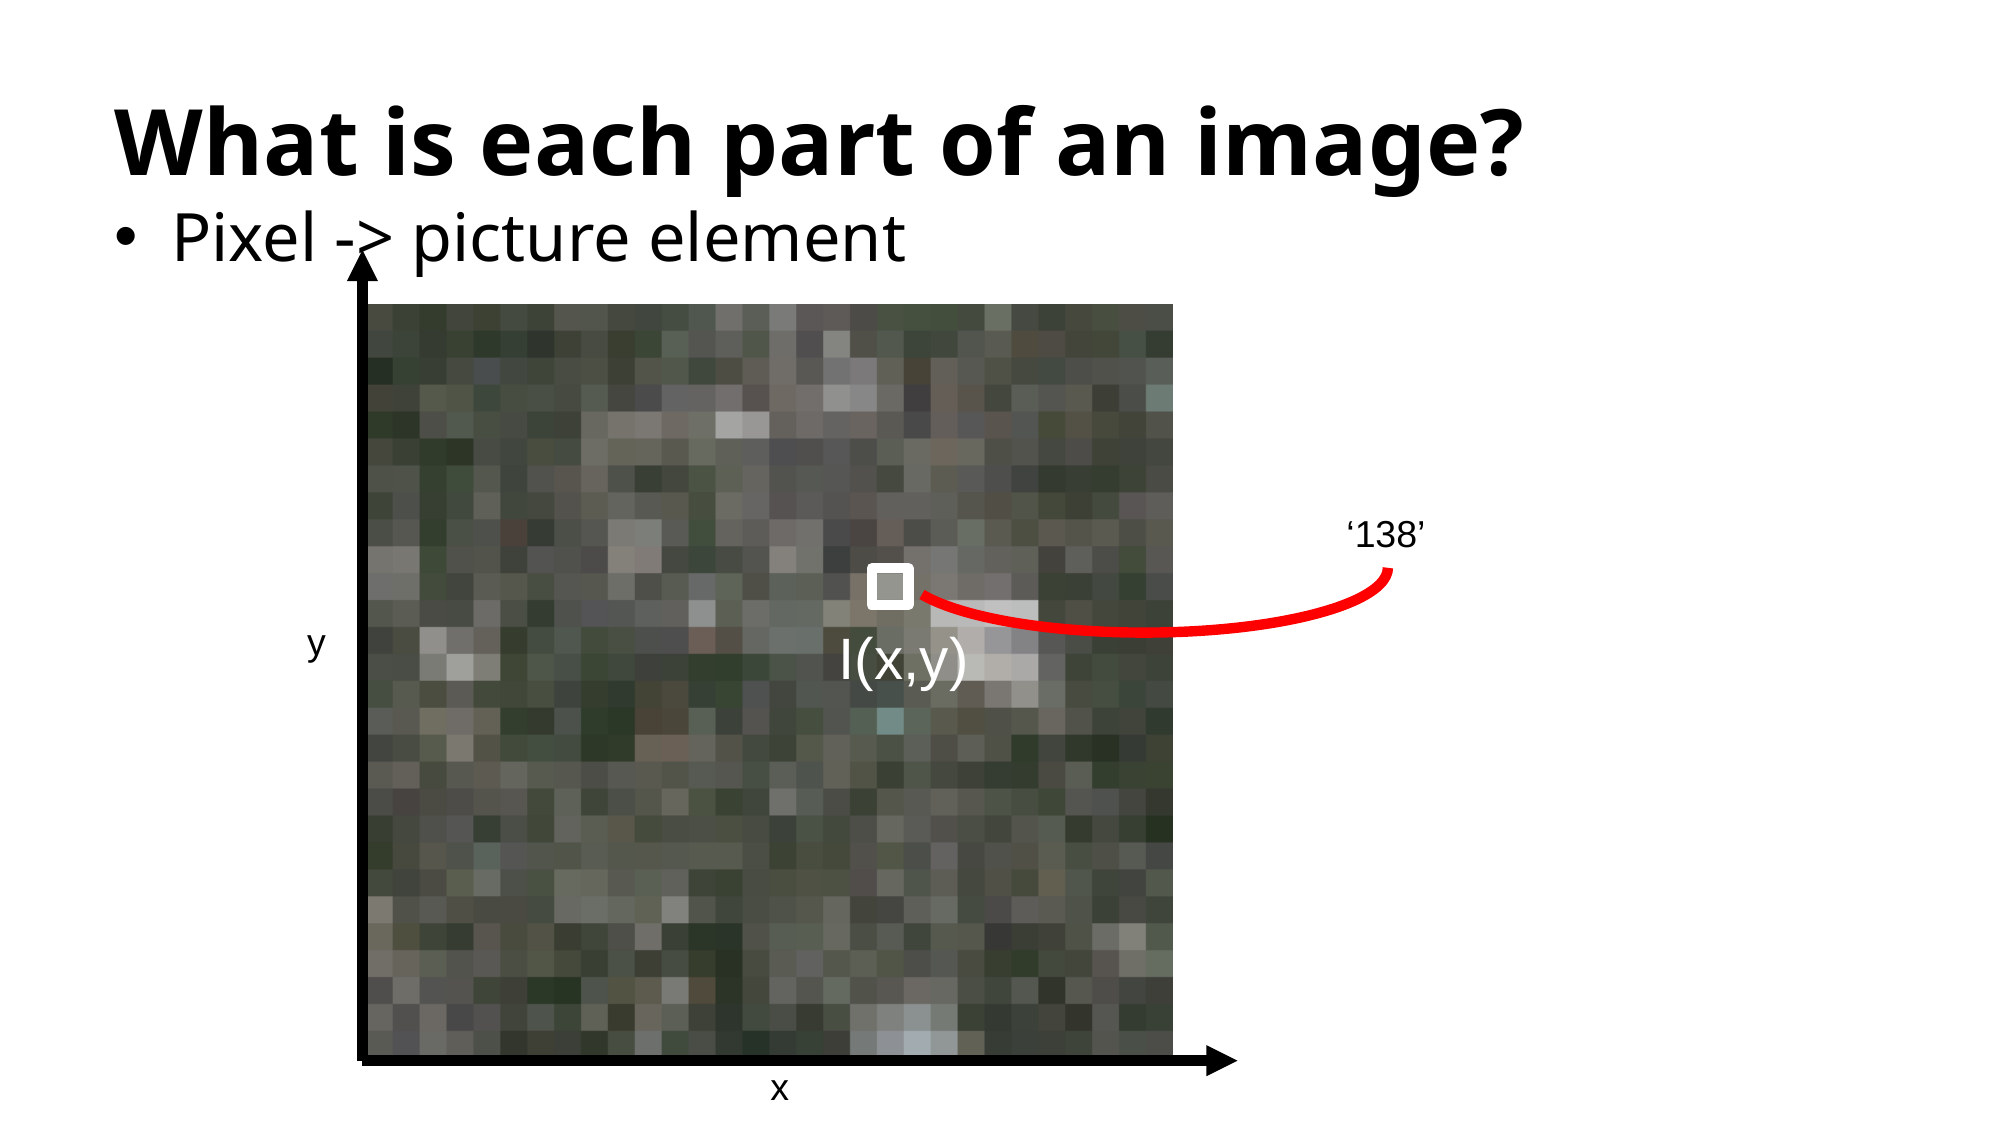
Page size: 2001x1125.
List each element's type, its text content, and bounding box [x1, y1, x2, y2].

picture [365, 304, 1173, 1058]
text_box y [292, 610, 355, 671]
list Pixel -> picture element [99, 187, 1900, 930]
text_box x [755, 1069, 818, 1116]
text_box [1177, 567, 1389, 633]
text_box ‘138’ [1331, 503, 1445, 563]
title What is each part of an image? [99, 45, 1900, 187]
